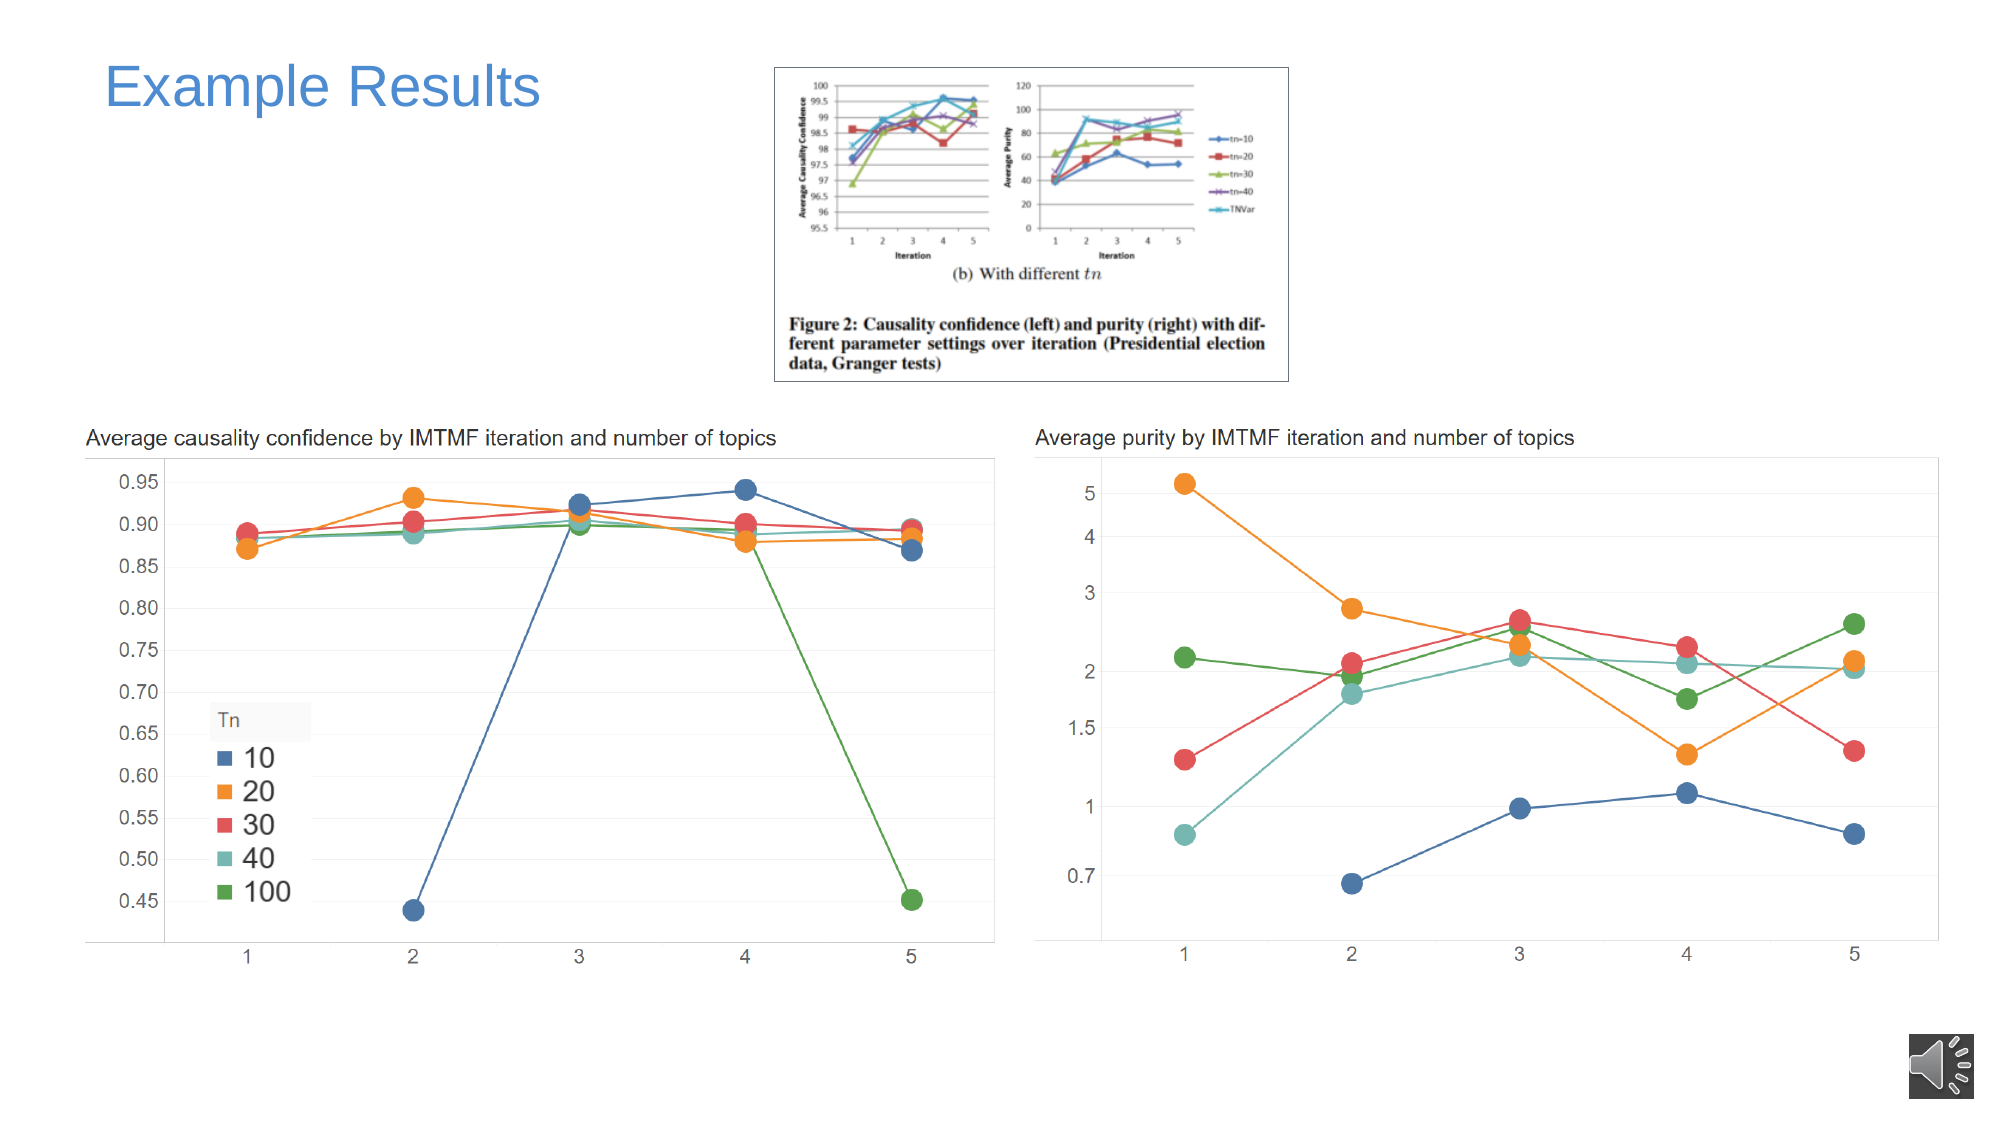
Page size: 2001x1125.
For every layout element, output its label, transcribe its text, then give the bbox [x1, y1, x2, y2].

picture [1031, 420, 1943, 972]
text_box Example Results [89, 41, 1060, 126]
picture [1908, 1033, 1975, 1100]
picture [774, 67, 1289, 382]
picture [78, 420, 1000, 972]
